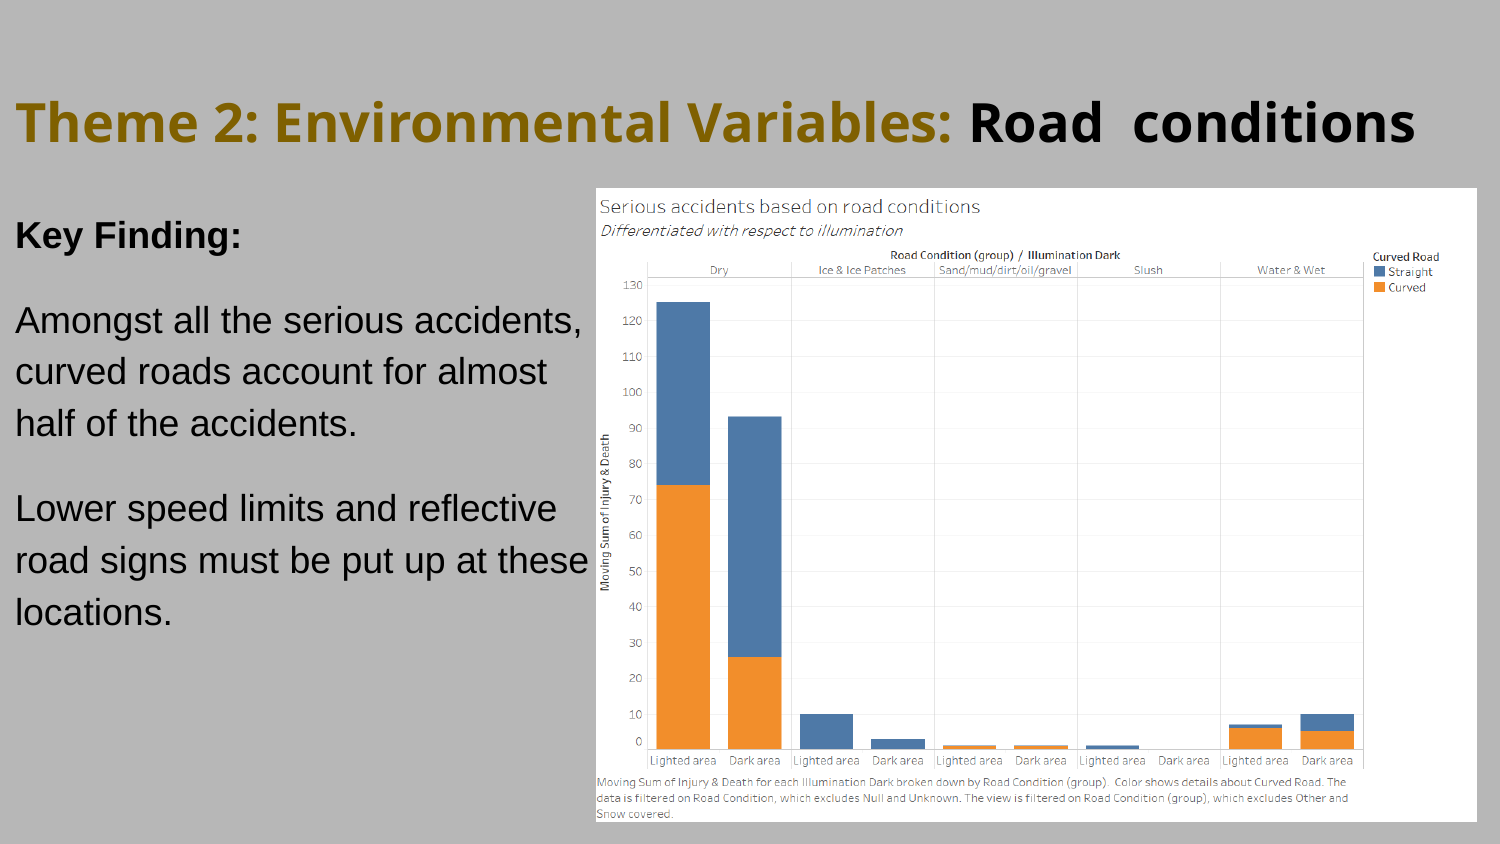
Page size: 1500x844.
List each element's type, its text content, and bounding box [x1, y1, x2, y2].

title Theme 2: Environmental Variables: Road conditions [0, 72, 1500, 231]
list Key Finding: Amongst all the serious accidents, curved roads account for almost half of the accidents. Lower speed limits and reflective road signs must be put up at these locations. [0, 231, 591, 750]
picture [596, 188, 1477, 822]
